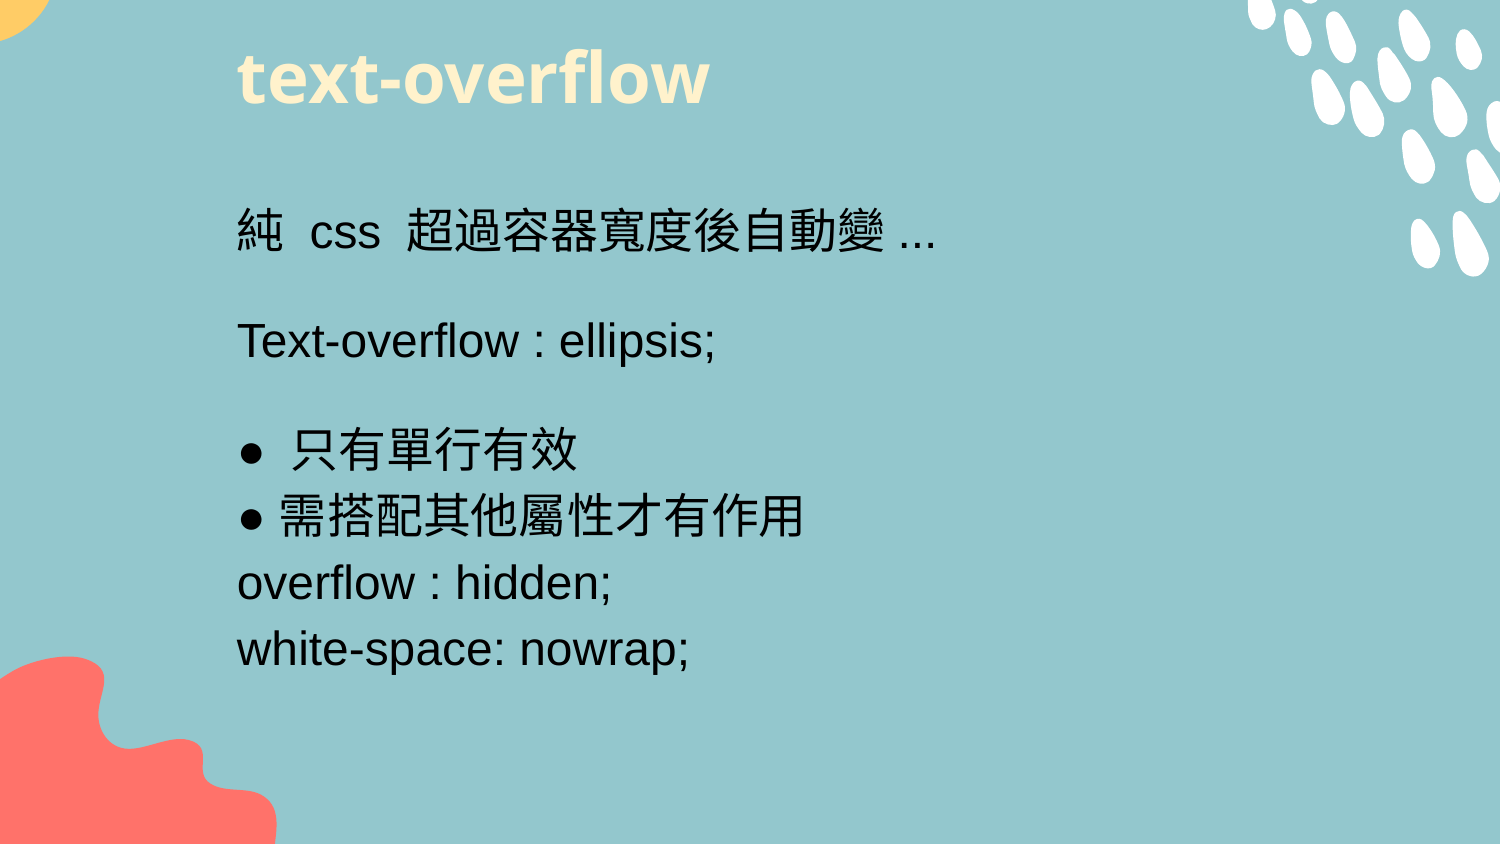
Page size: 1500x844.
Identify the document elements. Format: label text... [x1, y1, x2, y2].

text_box [0, 0, 51, 42]
title text-overflow [221, 0, 1500, 133]
subtitle 純 css 超過容器寬度後自動變... Text-overflow : ellipsis; ● 只有單行有效 ● 需搭配其他屬性才有作用 overflow : hidden; white-space: nowrap; [221, 176, 1500, 780]
